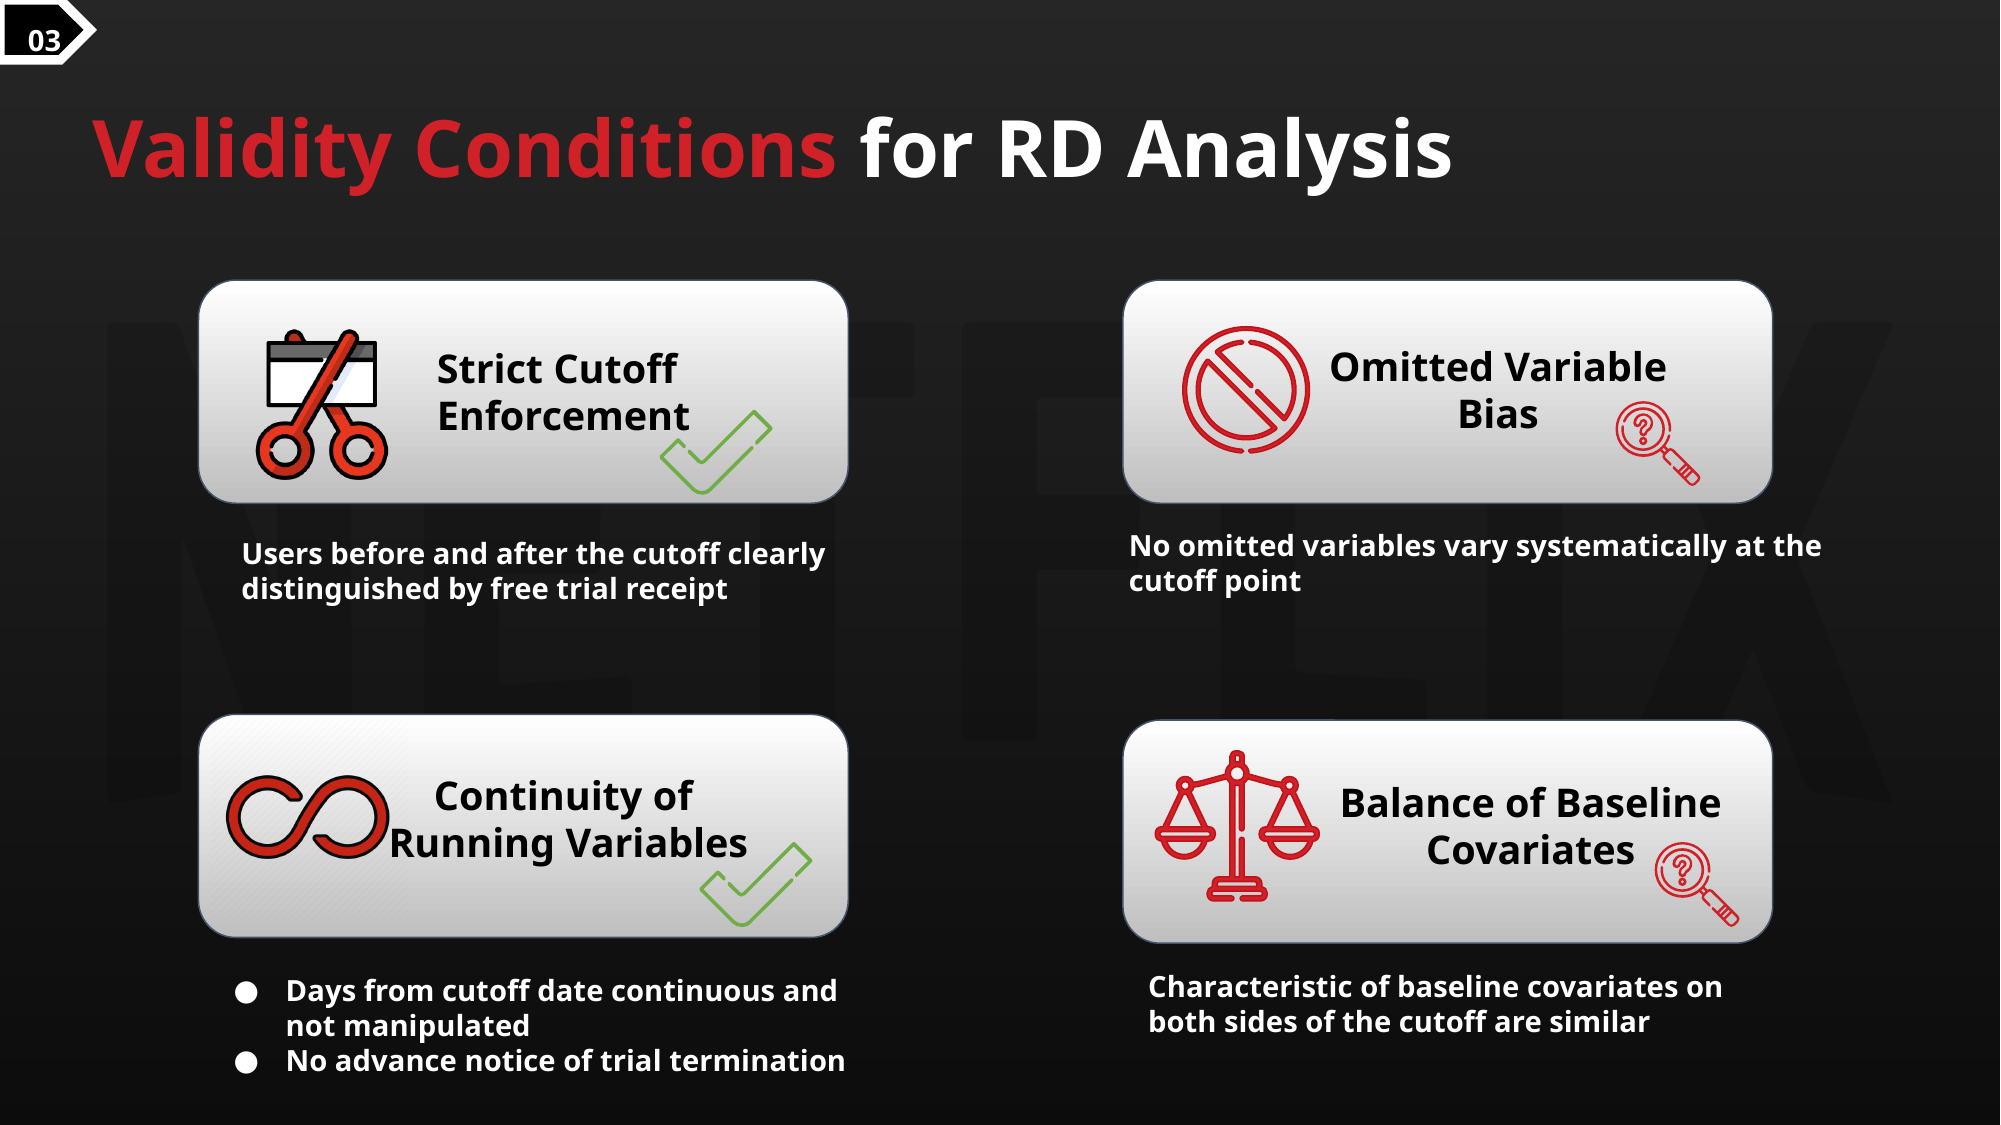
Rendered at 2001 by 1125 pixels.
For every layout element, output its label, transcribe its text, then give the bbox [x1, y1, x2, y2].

text_box [198, 714, 849, 938]
picture [210, 719, 409, 918]
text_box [0, 0, 91, 66]
text_box Strict Cutoff Enforcement [421, 328, 845, 454]
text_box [1615, 400, 1702, 487]
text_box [1654, 841, 1741, 928]
text_box Continuity of Running Variables [413, 755, 833, 881]
text_box [198, 280, 849, 504]
picture [246, 328, 397, 480]
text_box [1182, 326, 1310, 454]
text_box [1155, 750, 1320, 901]
text_box Balance of Baseline Covariates [1284, 762, 1777, 888]
text_box [1122, 280, 1773, 504]
text_box Users before and after the cutoff clearly distinguished by free trial receipt [226, 520, 842, 621]
text_box [1122, 720, 1773, 944]
text_box No omitted variables vary systematically at the cutoff point [1038, 511, 1858, 612]
text_box Days from cutoff date continuous and not manipulated No advance notice of trial termination [195, 957, 888, 1092]
title Validity Conditions for RD Analysis [77, 52, 1490, 251]
text_box Omitted Variable Bias [1310, 326, 1710, 452]
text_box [658, 409, 774, 495]
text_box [698, 841, 813, 928]
text_box Characteristic of baseline covariates on both sides of the cutoff are similar [1133, 953, 1764, 1054]
